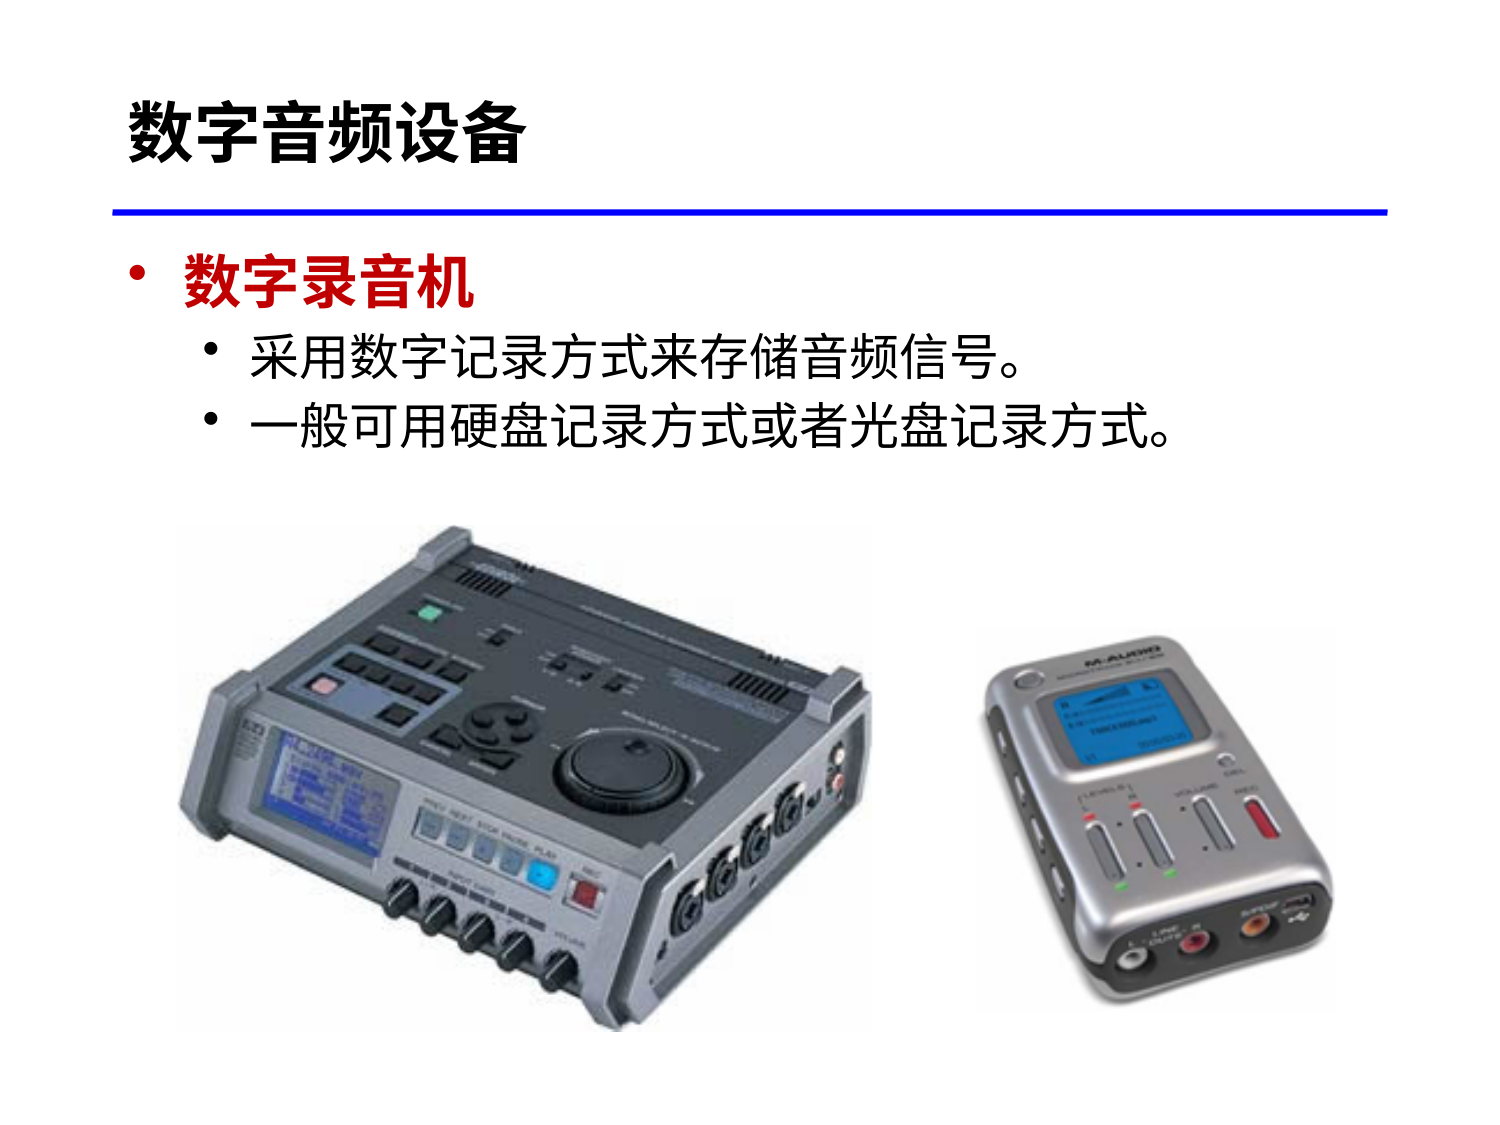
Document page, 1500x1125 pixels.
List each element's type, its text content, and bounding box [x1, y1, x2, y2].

picture [123, 524, 1393, 1032]
title 数字音频设备 [112, 62, 1388, 201]
list 数字录音机 采用数字记录方式来存储音频信号。 一般可用硬盘记录方式或者光盘记录方式。 [112, 237, 1388, 1013]
